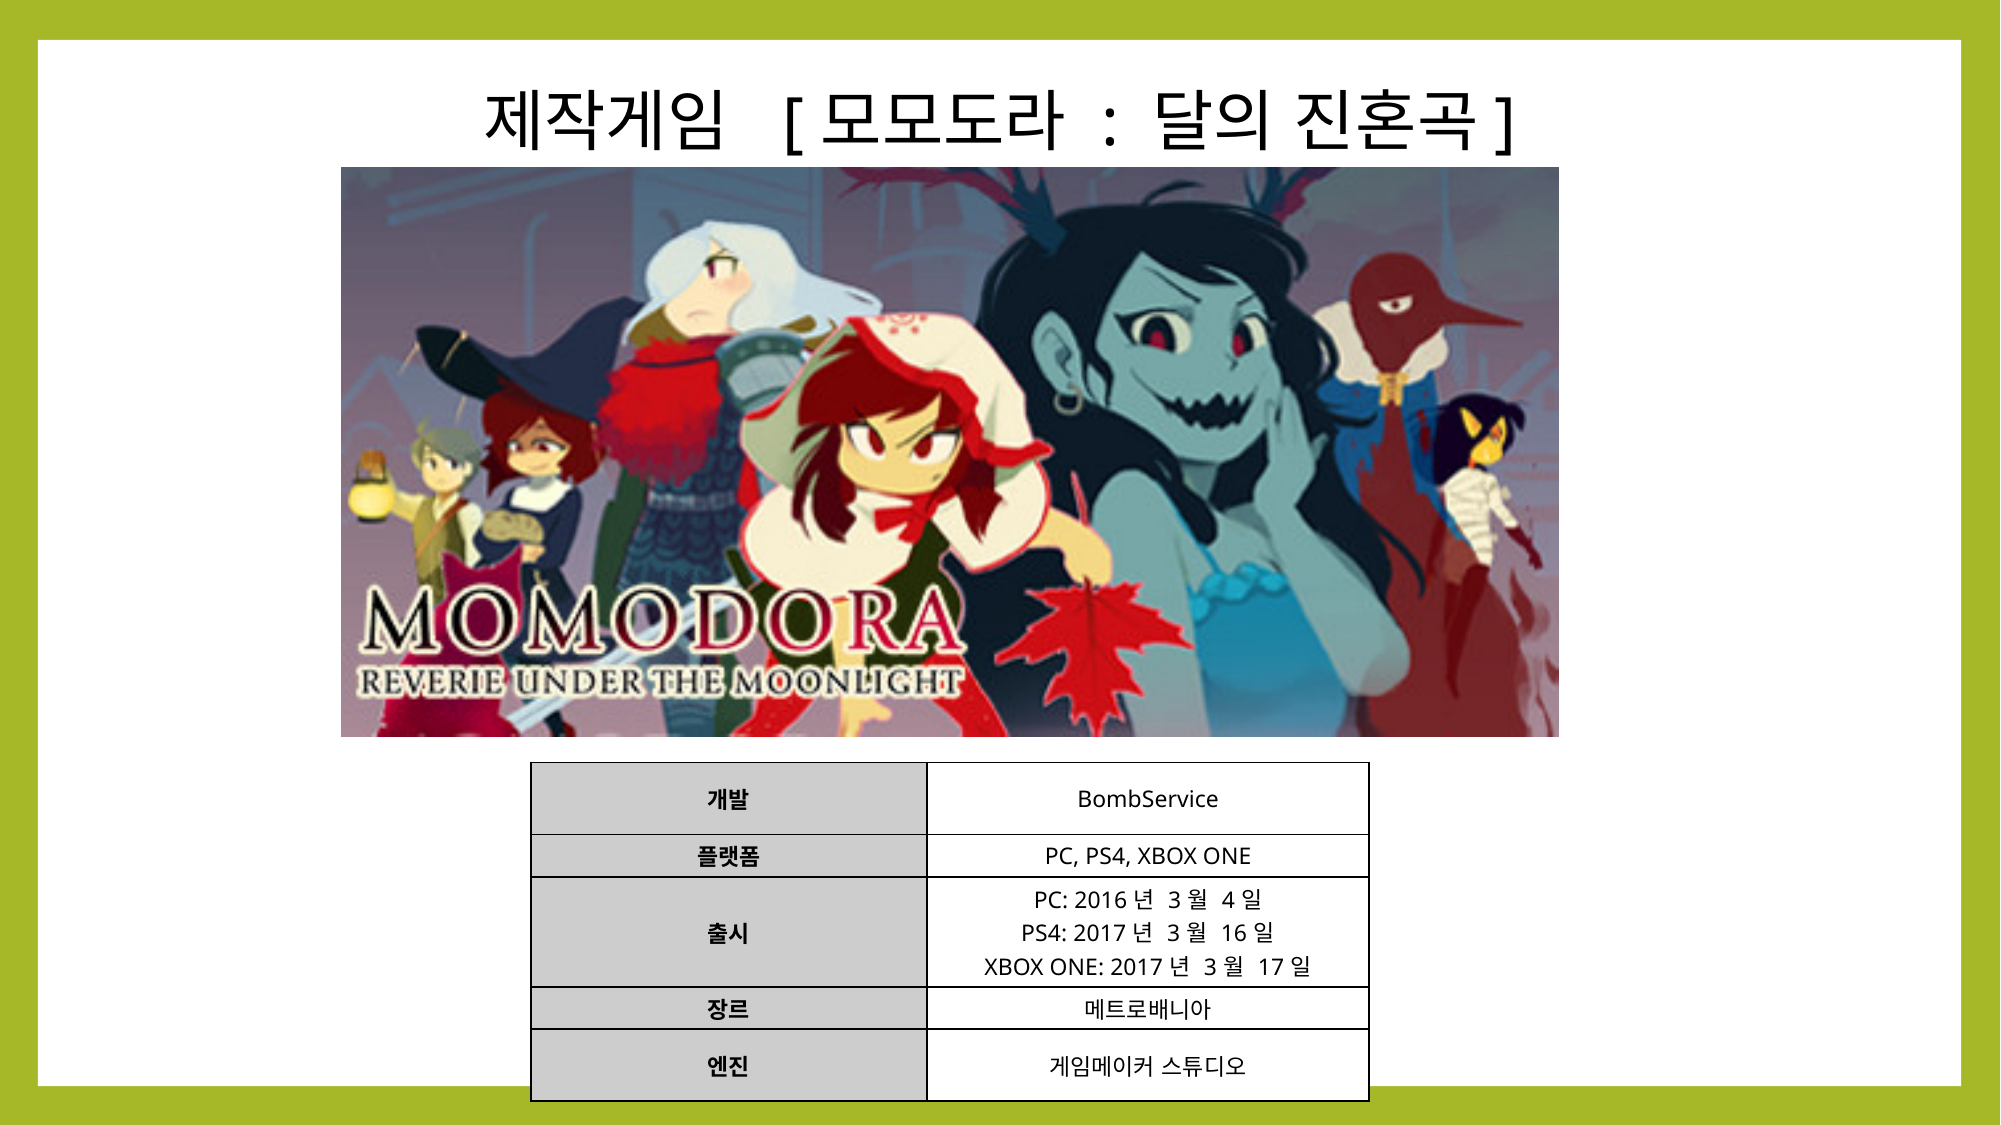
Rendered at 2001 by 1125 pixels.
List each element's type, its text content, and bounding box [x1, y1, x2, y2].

table_cell 장르 [532, 988, 926, 1028]
table_header BombService [928, 763, 1368, 834]
table_cell 플랫폼 [532, 835, 926, 876]
table_cell PC: 2016년 3월 4일 PS4: 2017년 3월 16일 XBOX ONE: 2017년 3월 17일 [928, 878, 1368, 986]
table_cell 엔진 [532, 1030, 926, 1100]
table_cell PC, PS4, XBOX ONE [928, 835, 1368, 876]
table_cell 게임메이커 스튜디오 [928, 1030, 1368, 1100]
text_box 제작게임 [모모도라 : 달의 진혼곡] [368, 71, 1632, 167]
table_header 개발 [532, 763, 926, 834]
table_cell 메트로배니아 [928, 988, 1368, 1028]
picture [341, 167, 1560, 738]
table_cell 출시 [532, 878, 926, 986]
